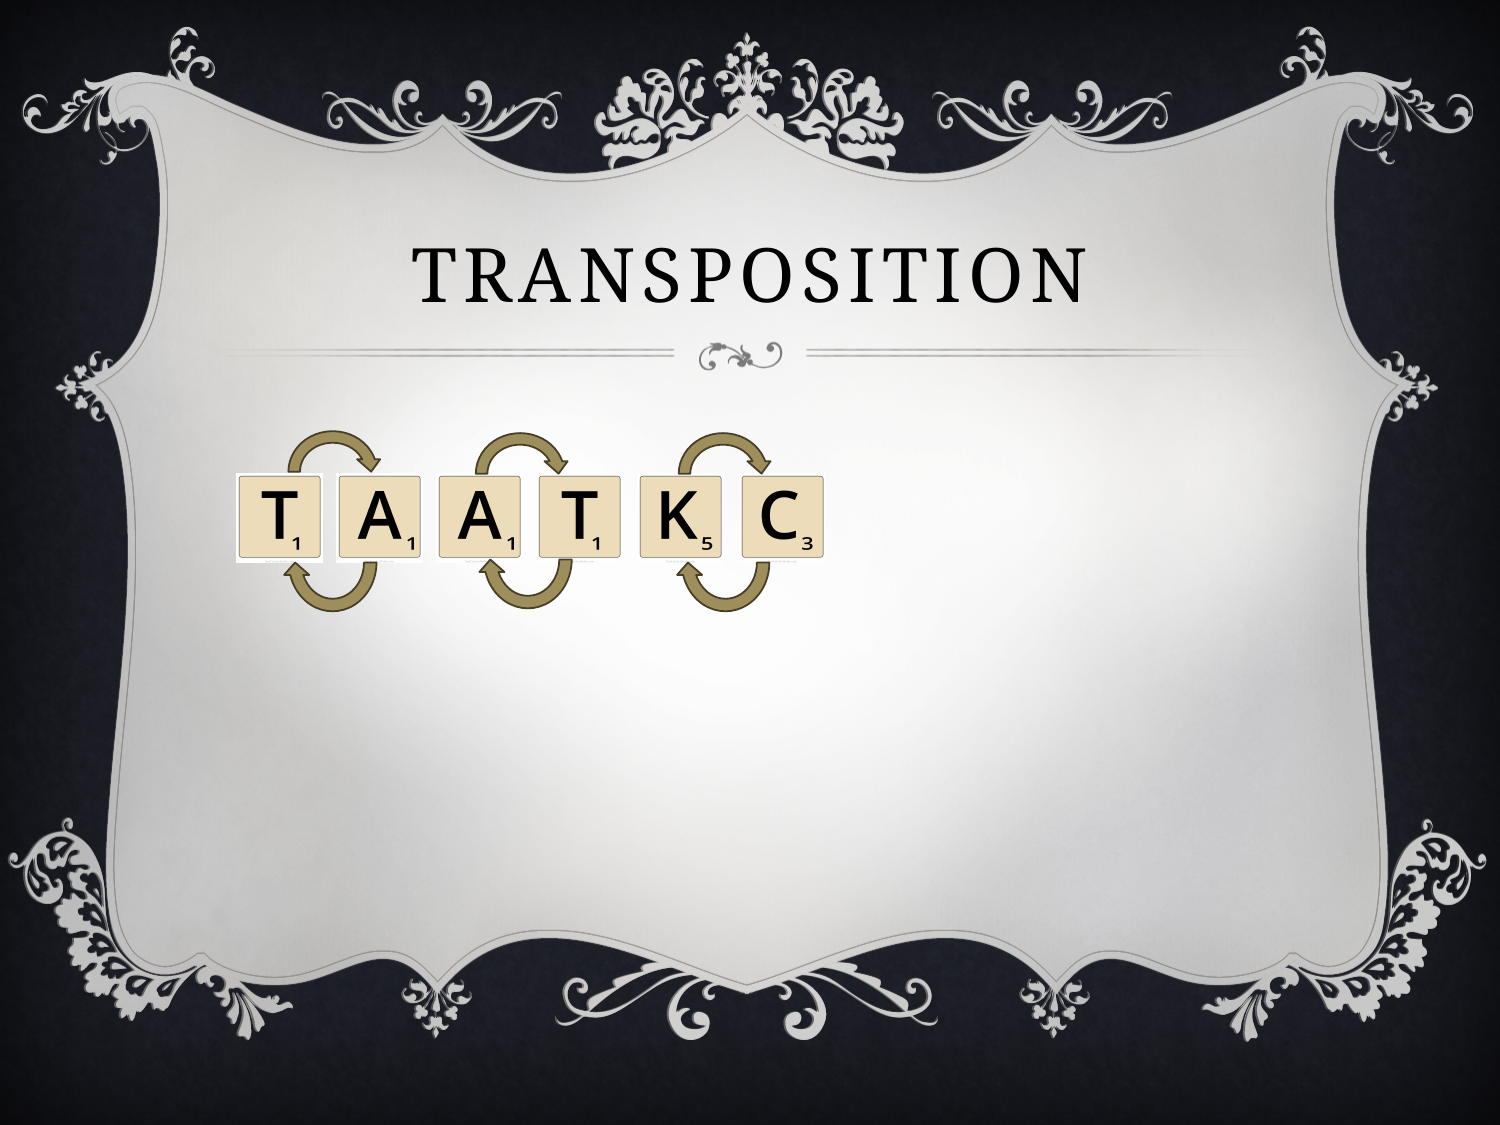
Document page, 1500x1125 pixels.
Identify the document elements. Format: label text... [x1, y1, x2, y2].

text_box [283, 563, 378, 613]
picture [0, 419, 1500, 1125]
text_box [478, 563, 573, 610]
picture [0, 0, 1500, 265]
text_box [474, 432, 569, 473]
text_box [676, 563, 771, 613]
text_box [287, 430, 381, 473]
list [336, 473, 423, 563]
text_box [677, 432, 772, 473]
title Transposition [225, 212, 1275, 325]
